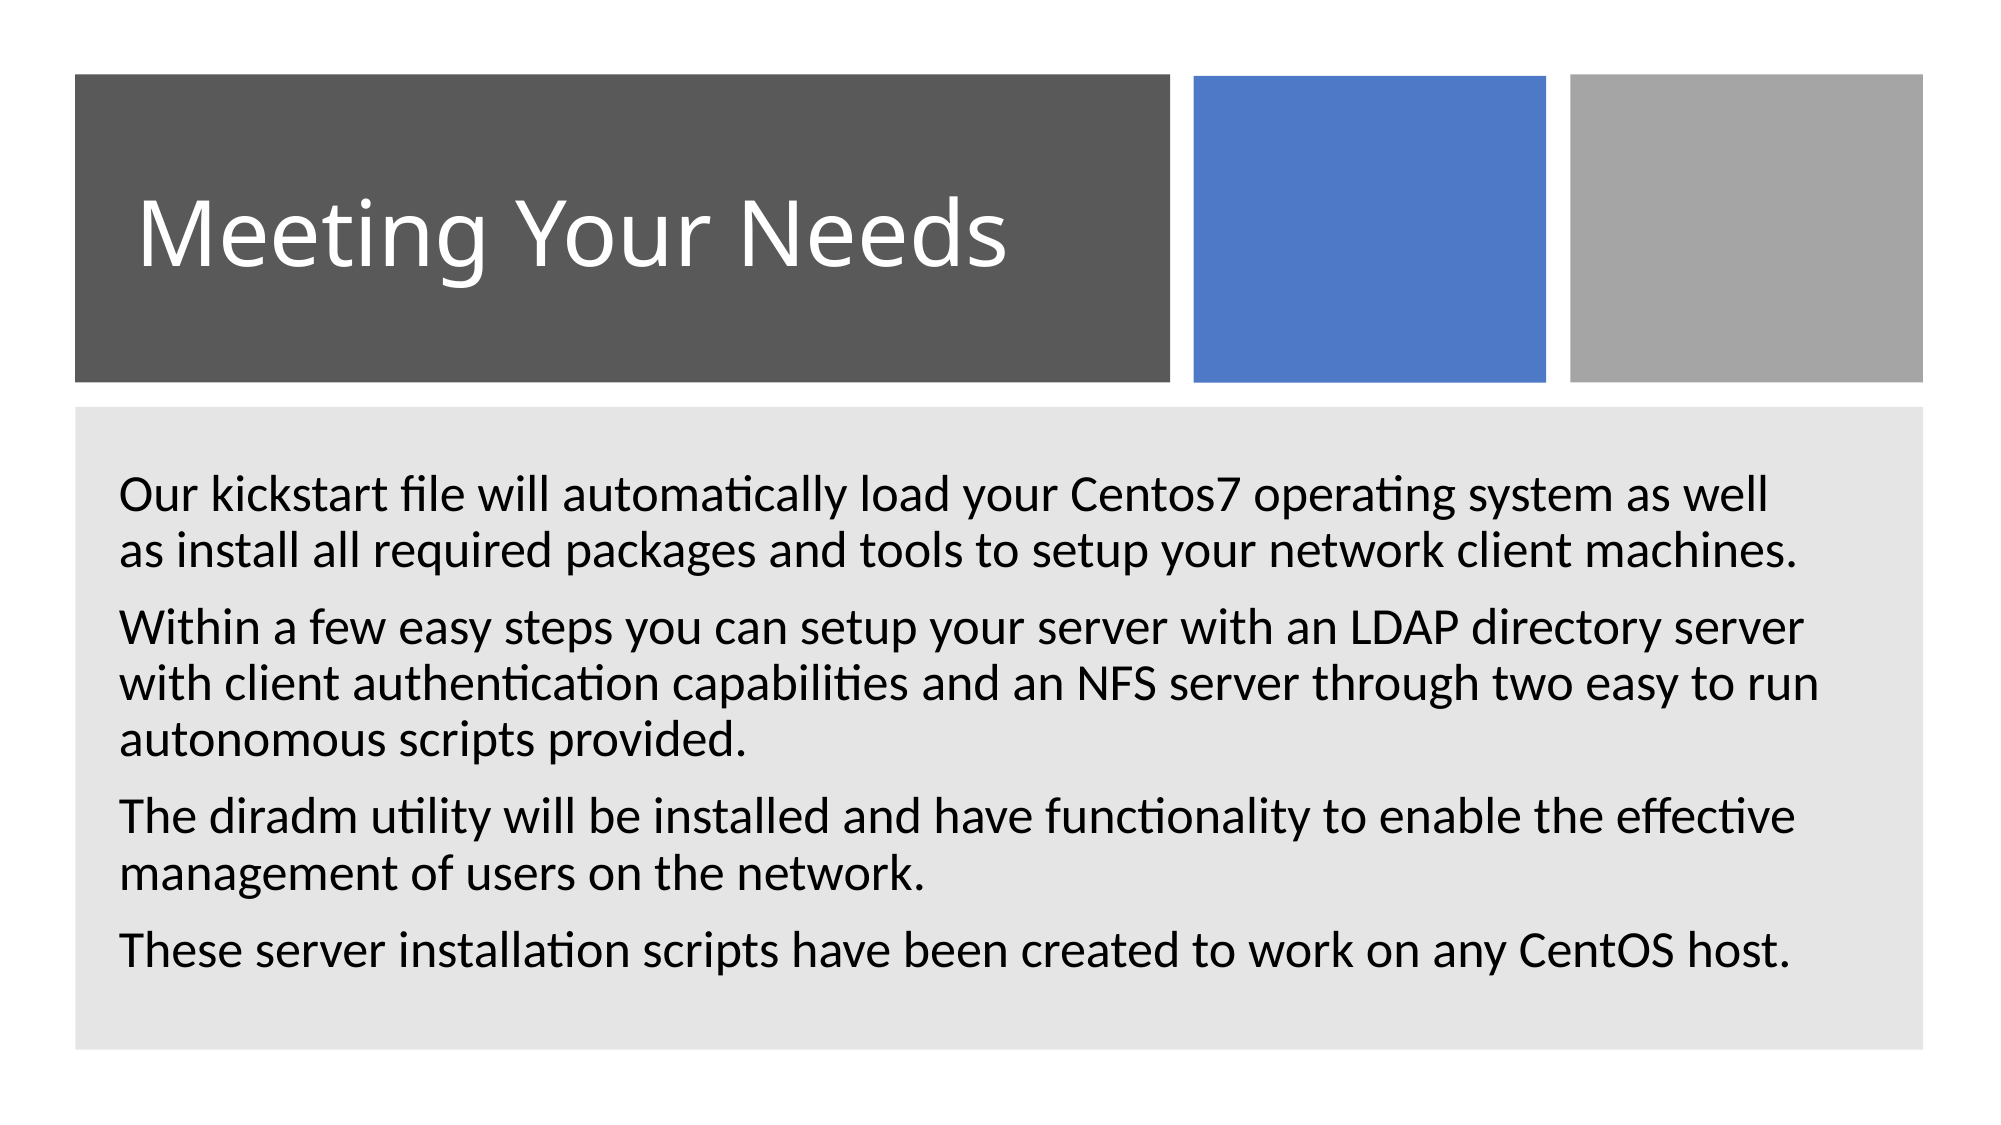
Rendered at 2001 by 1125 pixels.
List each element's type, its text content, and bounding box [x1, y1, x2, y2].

text_box [74, 406, 1924, 1051]
text_box [1569, 73, 1924, 383]
title Meeting Your Needs [120, 120, 1119, 354]
text_box [1193, 75, 1547, 384]
text_box [74, 73, 1171, 383]
list Our kickstart file will automatically load your Centos7 operating system as well as install all required packages and tools to setup your network client machines. Within a few easy steps you can setup your server with an LDAP directory server with client authentication capabilities and an NFS server through two easy to run autonomous scripts provided. The diradm utility will be installed and have functionality to enable the effective management of users on the network. These server installation scripts have been created to work on any CentOS host. [103, 459, 1843, 998]
